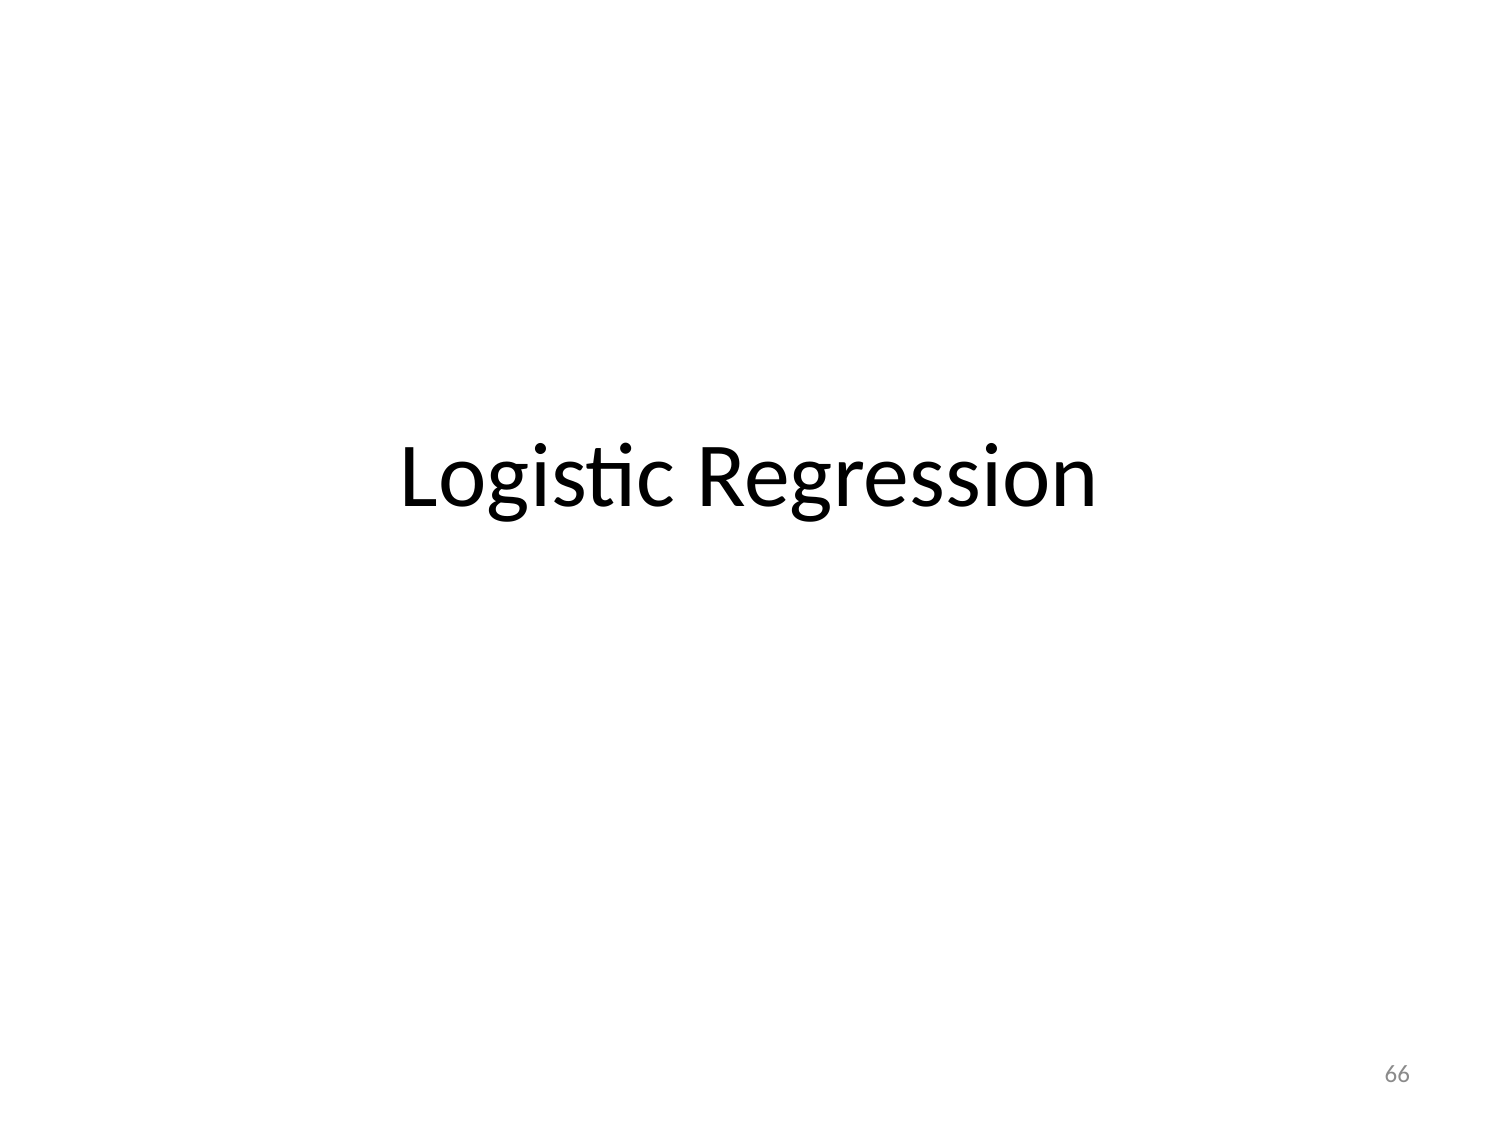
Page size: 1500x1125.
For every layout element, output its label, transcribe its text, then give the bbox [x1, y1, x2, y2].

title Logistic Regression [112, 349, 1388, 591]
slide_number 66 [1074, 1042, 1425, 1103]
